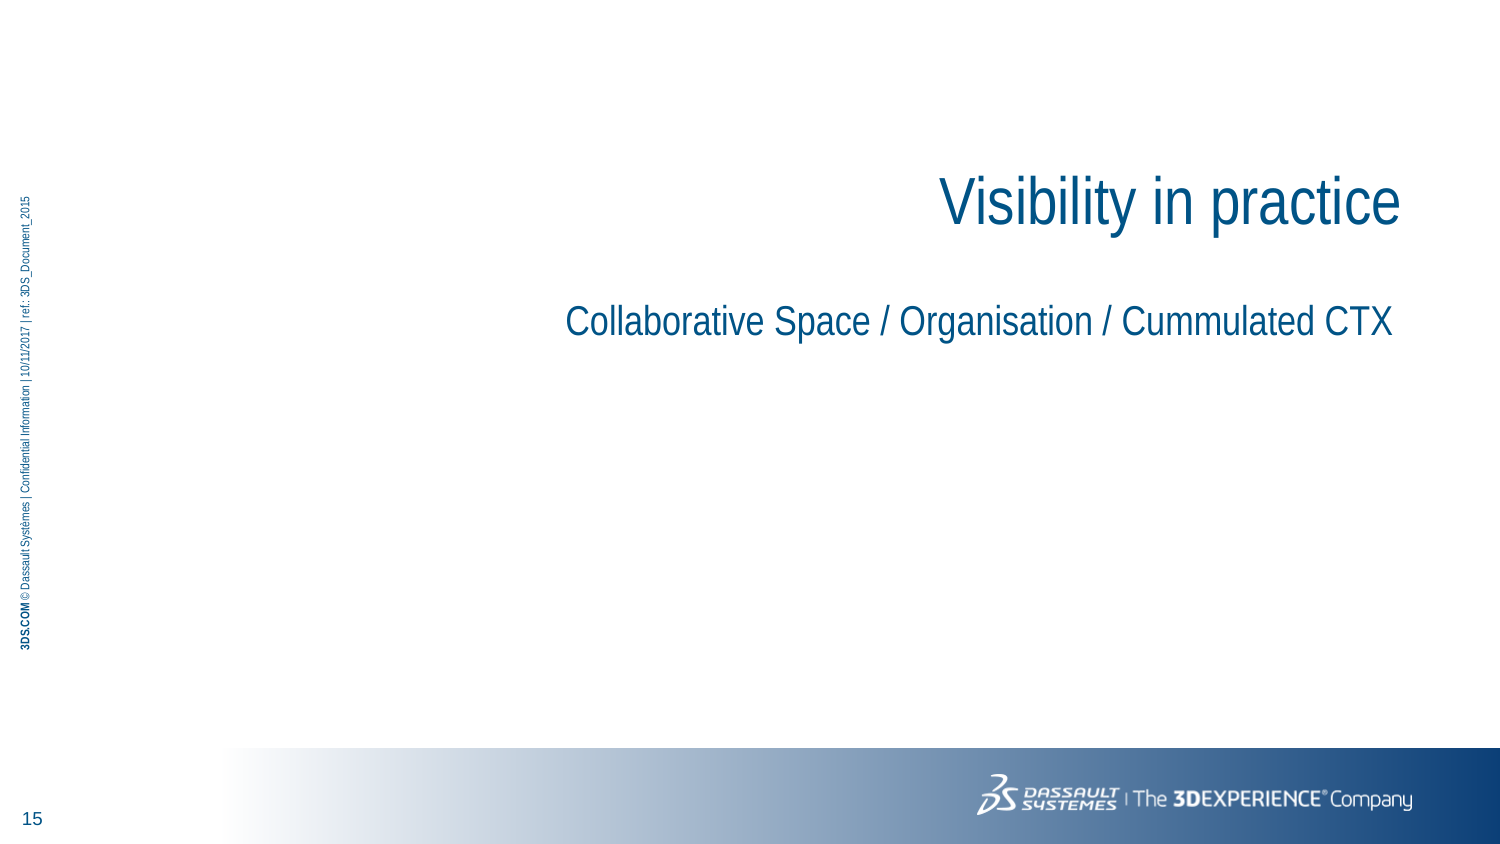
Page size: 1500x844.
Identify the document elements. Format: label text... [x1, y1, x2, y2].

text_box Visibility in practice [224, 144, 1418, 251]
picture [977, 774, 1412, 815]
text_box Collaborative Space / Organisation / Cummulated CTX [224, 280, 1418, 357]
